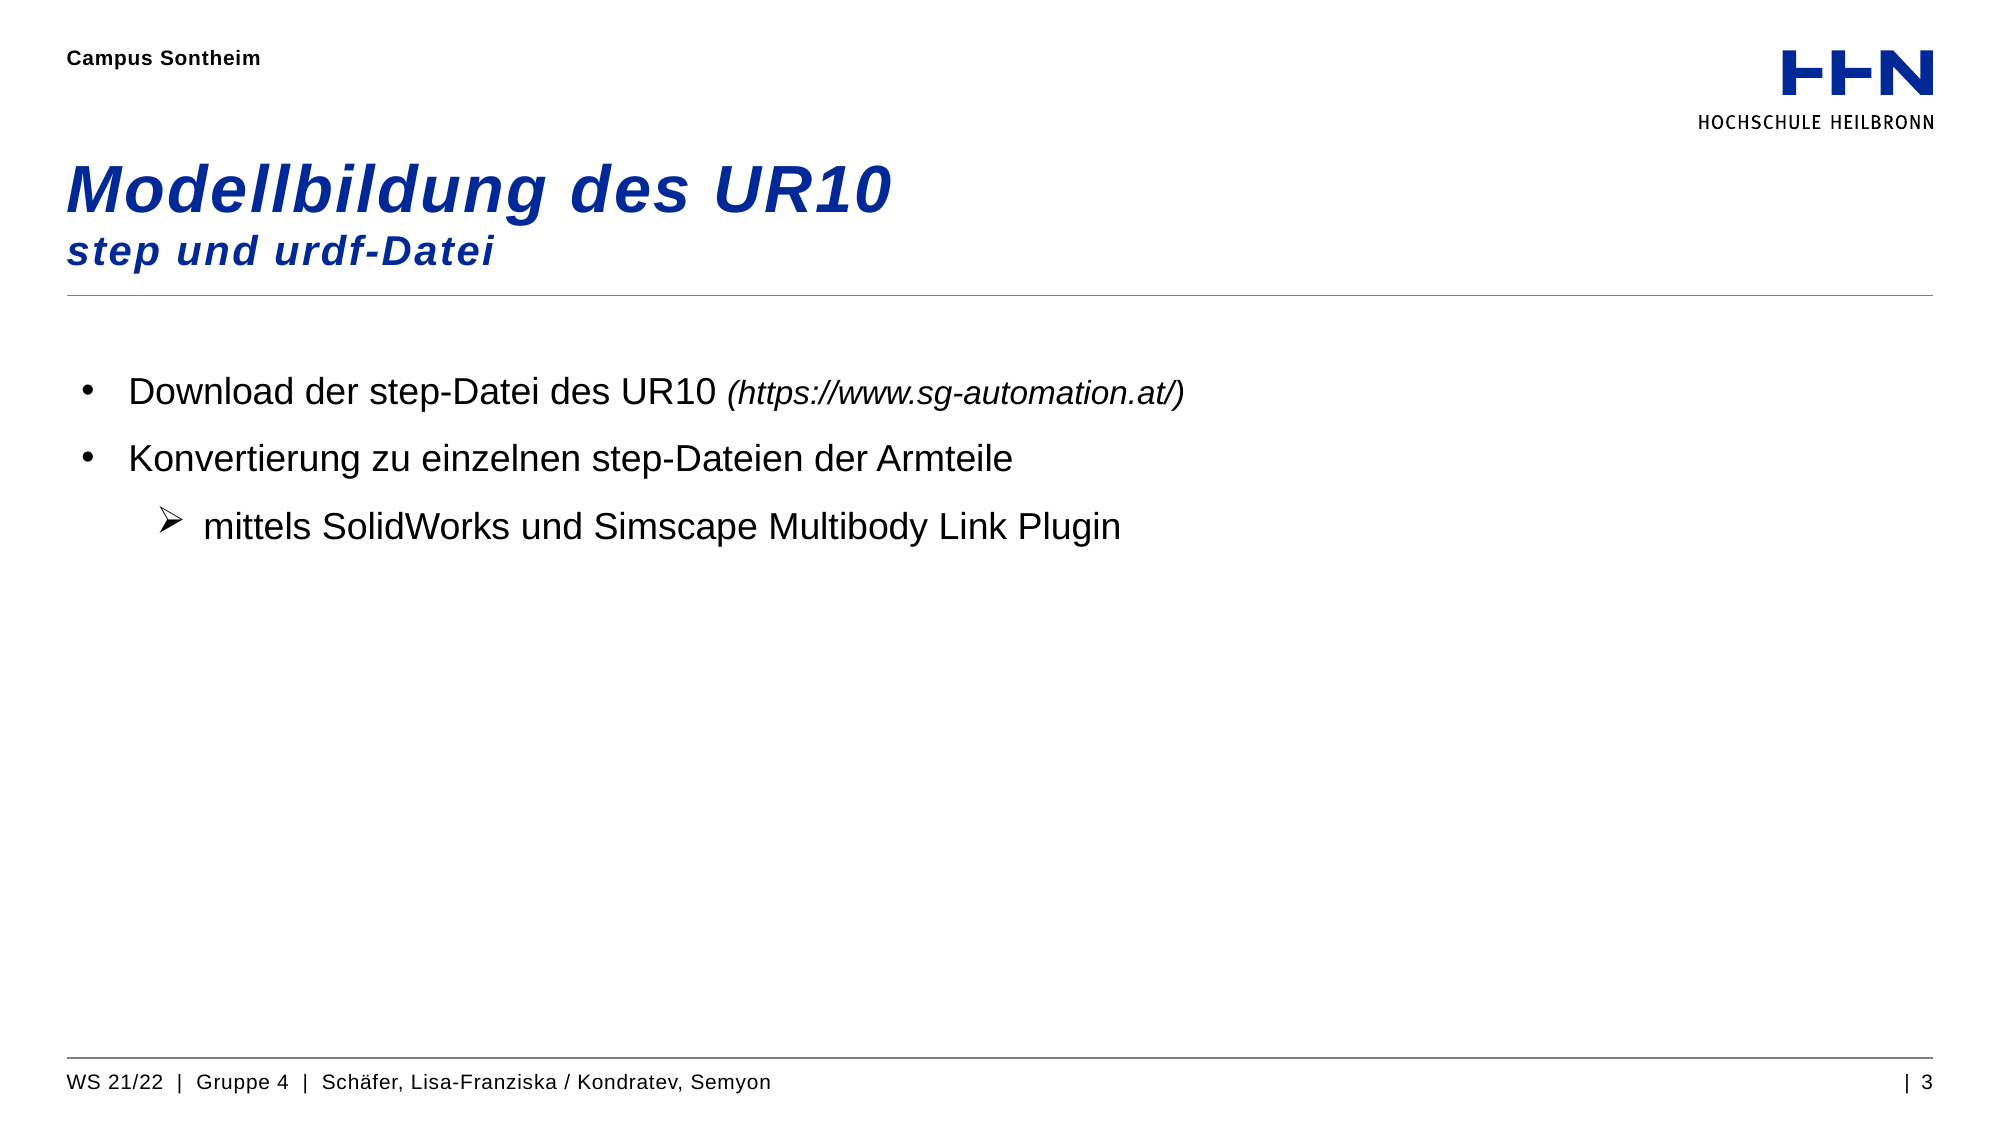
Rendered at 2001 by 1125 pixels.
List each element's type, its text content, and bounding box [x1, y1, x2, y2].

slide_number Campus Sontheim [66, 45, 1277, 81]
slide_number | 3 [1621, 1068, 1933, 1105]
footer WS 21/22 | Gruppe 4 | Schäfer, Lisa-Franziska / Kondratev, Semyon [66, 1068, 1277, 1105]
text_box Download der step-Datei des UR10 (https://www.sg-automation.at/) Konvertierung zu einzelnen step-Dateien der Armteile mittels SolidWorks und Simscape Multibody Link Plugin [66, 336, 1308, 622]
text_box Modellbildung des UR10 step und urdf-Datei [66, 152, 1933, 295]
